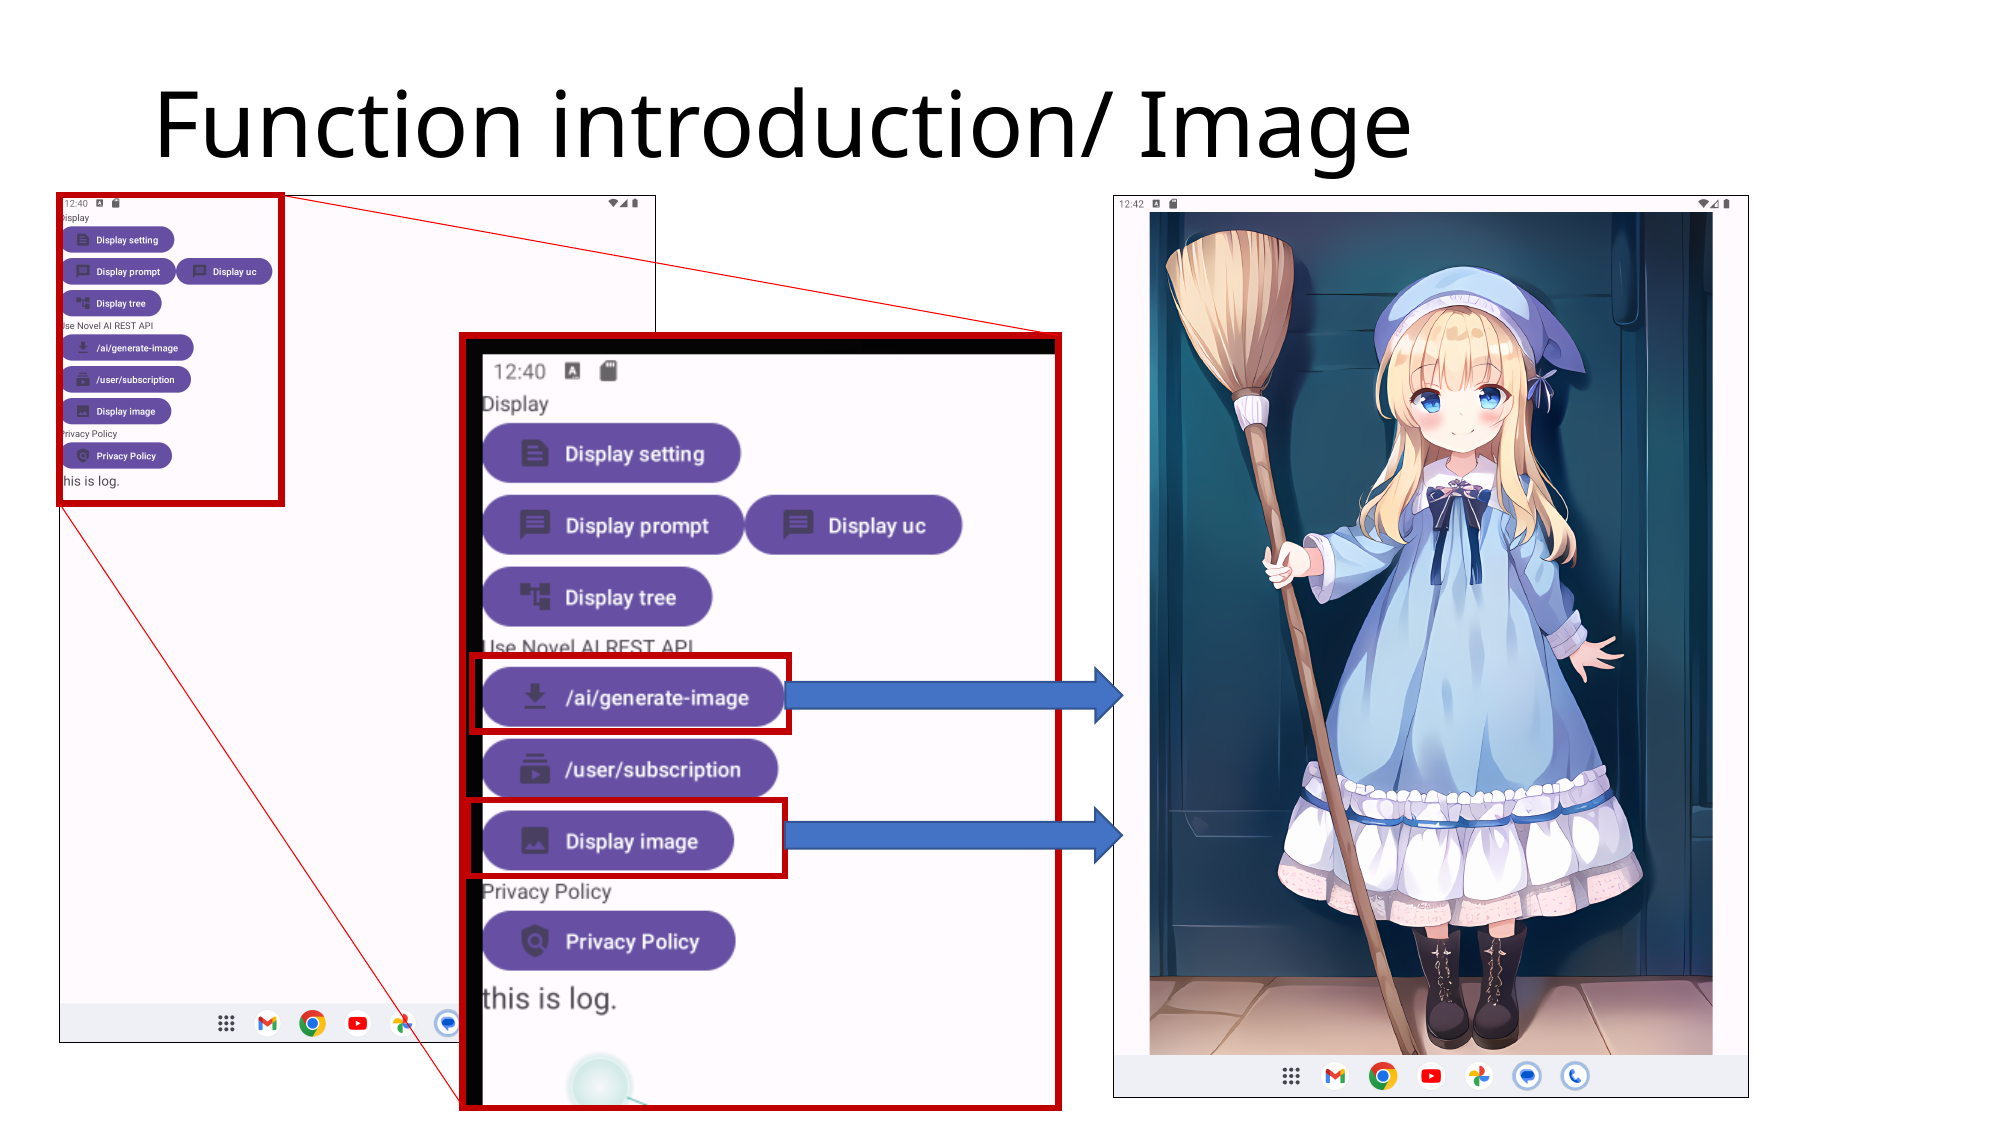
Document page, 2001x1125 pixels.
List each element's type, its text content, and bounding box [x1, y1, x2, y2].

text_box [281, 195, 1059, 336]
picture [59, 195, 1059, 1107]
title Function introduction/ Image [137, 59, 1863, 196]
picture [1113, 195, 1749, 1097]
text_box [1059, 666, 1113, 725]
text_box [59, 503, 463, 1107]
text_box [1059, 806, 1113, 865]
